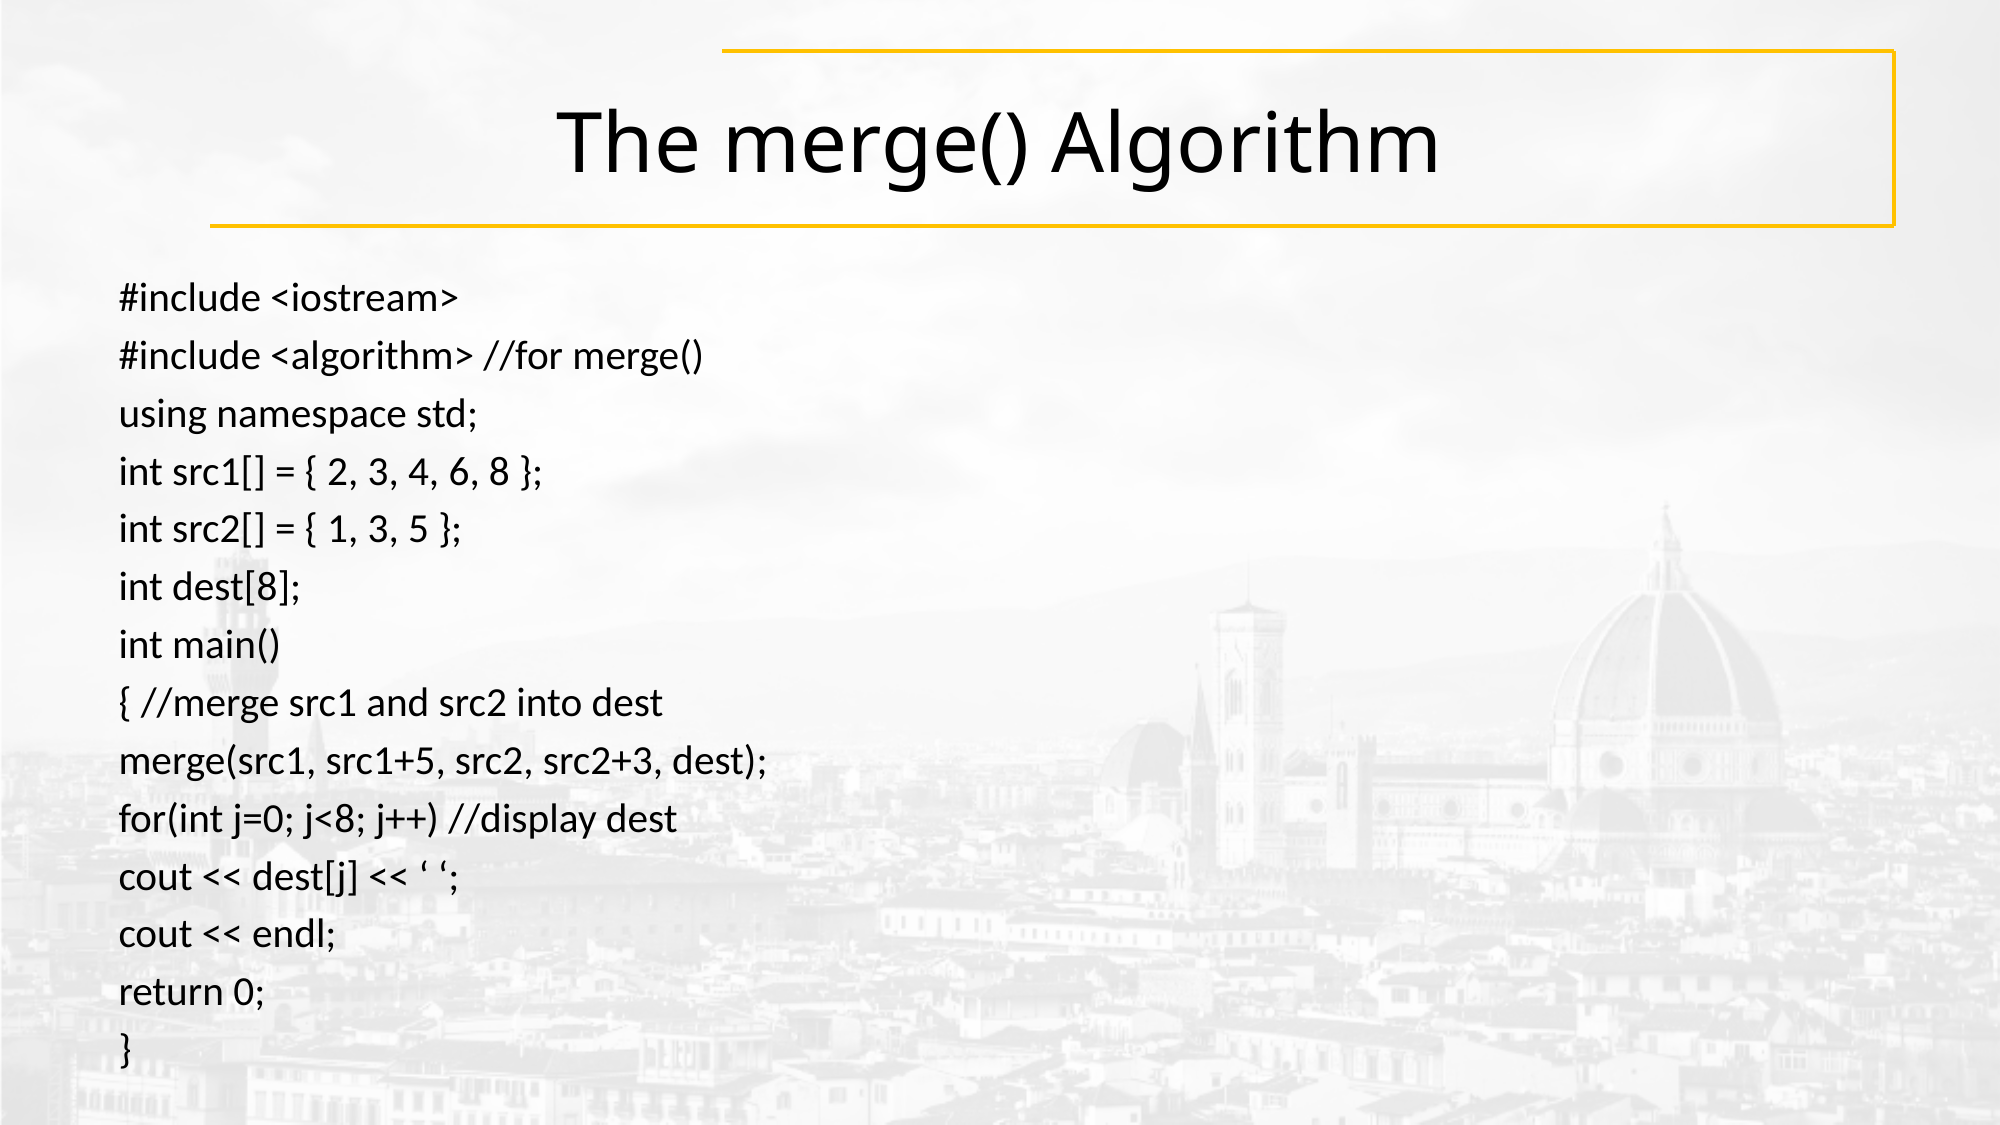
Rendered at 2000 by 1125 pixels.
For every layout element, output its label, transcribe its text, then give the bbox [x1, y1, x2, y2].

title The merge() Algorithm [99, 45, 1900, 233]
list #include <iostream> #include <algorithm> //for merge() using namespace std; int src1[] = { 2, 3, 4, 6, 8 }; int src2[] = { 1, 3, 5 }; int dest[8]; int main() { //merge src1 and src2 into dest merge(src1, src1+5, src2, src2+3, dest); for(int j=0; j<8; j++) //display dest cout << dest[j] << ‘ ‘; cout << endl; return 0; } [99, 262, 1900, 1080]
